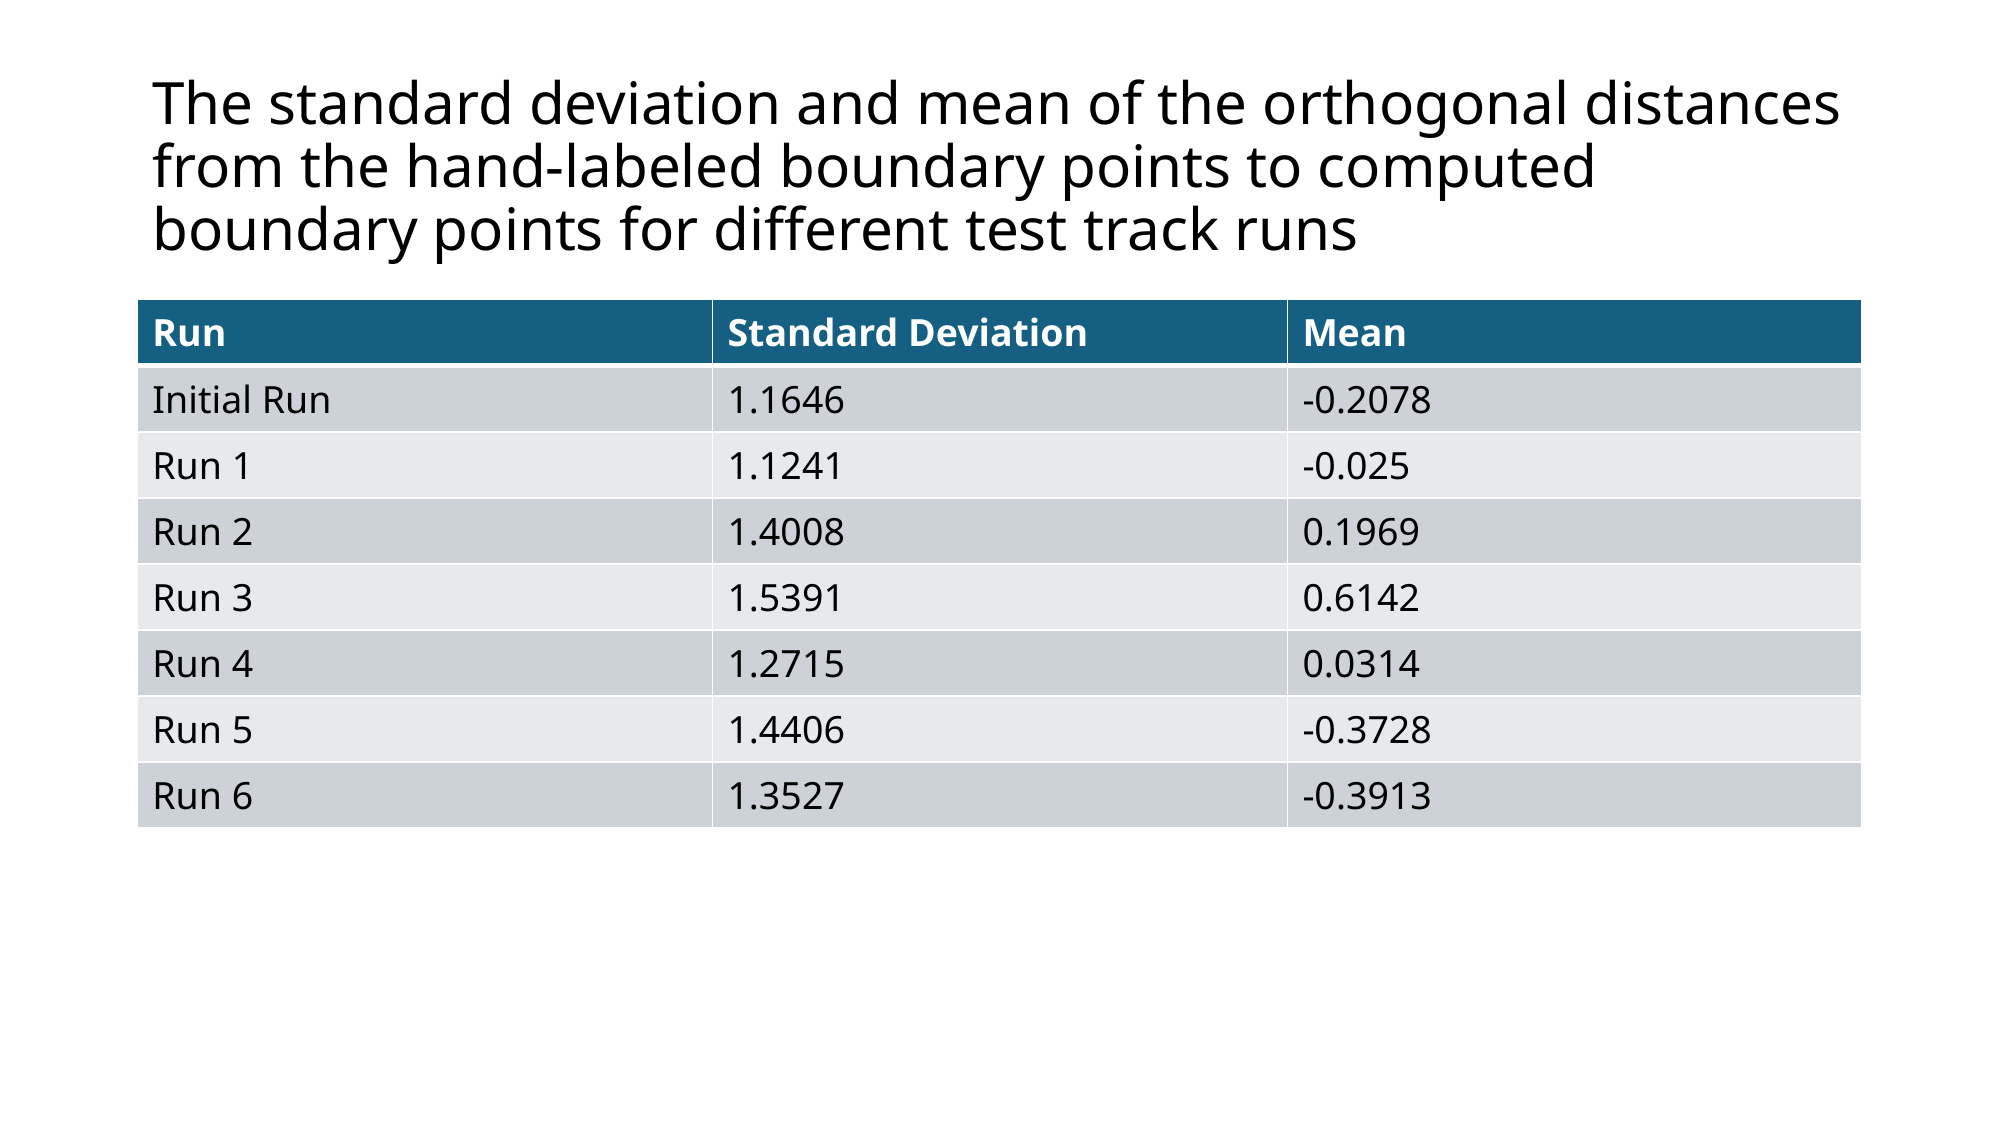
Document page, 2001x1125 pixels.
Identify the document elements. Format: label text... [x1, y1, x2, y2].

title The standard deviation and mean of the orthogonal distances from the hand-labeled boundary points to computed boundary points for different test track runs [137, 59, 1863, 278]
table_cell -0.3728 [1288, 697, 1861, 761]
table_header Mean [1288, 300, 1861, 363]
table_cell 0.6142 [1288, 565, 1861, 629]
table_cell 0.1969 [1288, 499, 1861, 563]
table_header Run [138, 300, 712, 363]
table_cell 1.3527 [713, 763, 1287, 827]
table_cell Run 1 [138, 433, 712, 497]
table_cell -0.025 [1288, 433, 1861, 497]
table_cell Run 6 [138, 763, 712, 827]
table_cell 0.0314 [1288, 631, 1861, 695]
table_cell 1.2715 [713, 631, 1287, 695]
table_header Standard Deviation [713, 300, 1287, 363]
table_cell Initial Run [138, 368, 712, 431]
table_cell 1.4406 [713, 697, 1287, 761]
table_cell -0.3913 [1288, 763, 1861, 827]
table_cell 1.5391 [713, 565, 1287, 629]
table_cell 1.1241 [713, 433, 1287, 497]
table_cell Run 3 [138, 565, 712, 629]
table_cell 1.1646 [713, 368, 1287, 431]
table_cell Run 5 [138, 697, 712, 761]
table_cell -0.2078 [1288, 368, 1861, 431]
table_cell 1.4008 [713, 499, 1287, 563]
table_cell Run 2 [138, 499, 712, 563]
table_cell Run 4 [138, 631, 712, 695]
